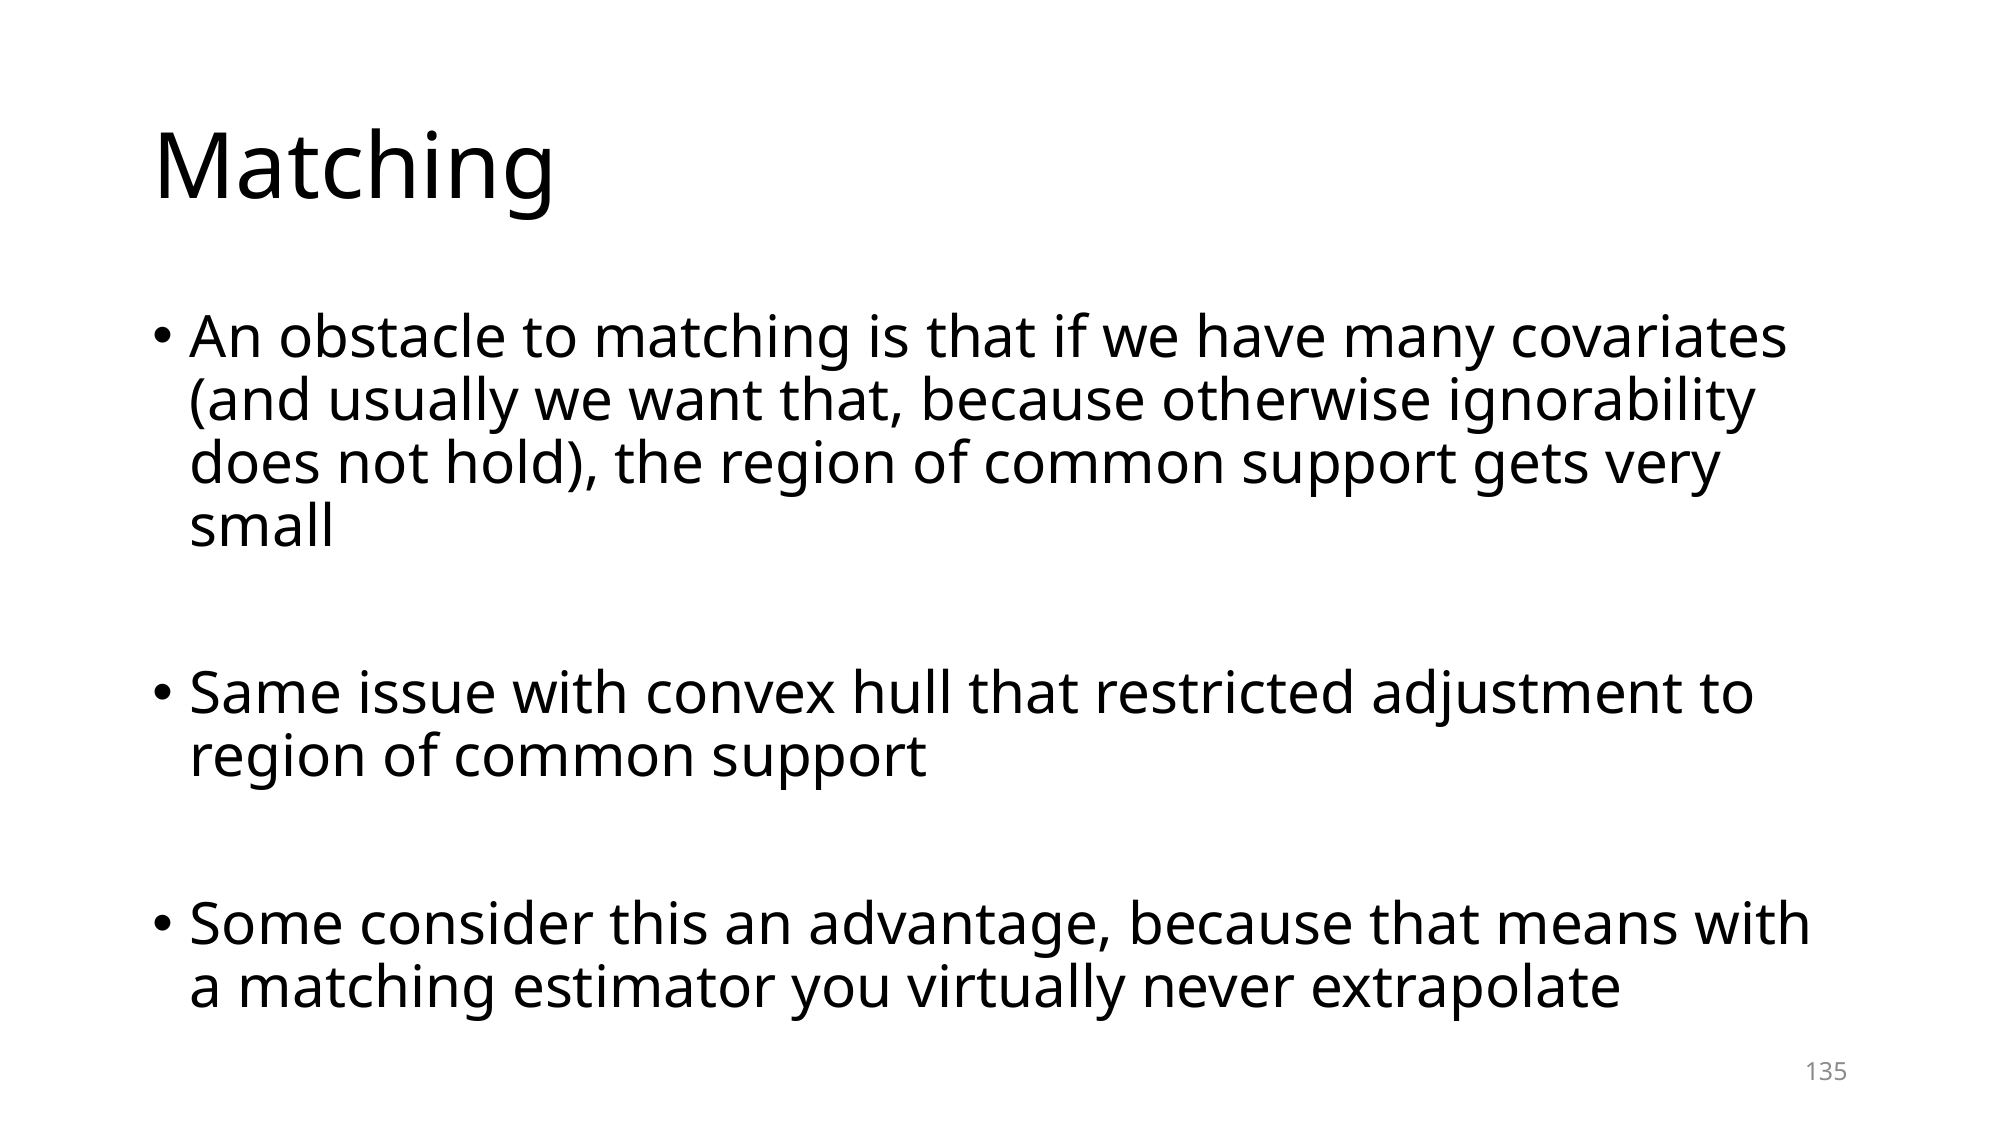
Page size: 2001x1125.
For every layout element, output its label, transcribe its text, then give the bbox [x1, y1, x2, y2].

slide_number 135 [1412, 1042, 1863, 1103]
title Matching [137, 59, 1863, 278]
list An obstacle to matching is that if we have many covariates (and usually we want that, because otherwise ignorability does not hold), the region of common support gets very small Same issue with convex hull that restricted adjustment to region of common support Some consider this an advantage, because that means with a matching estimator you virtually never extrapolate [137, 299, 1863, 1014]
